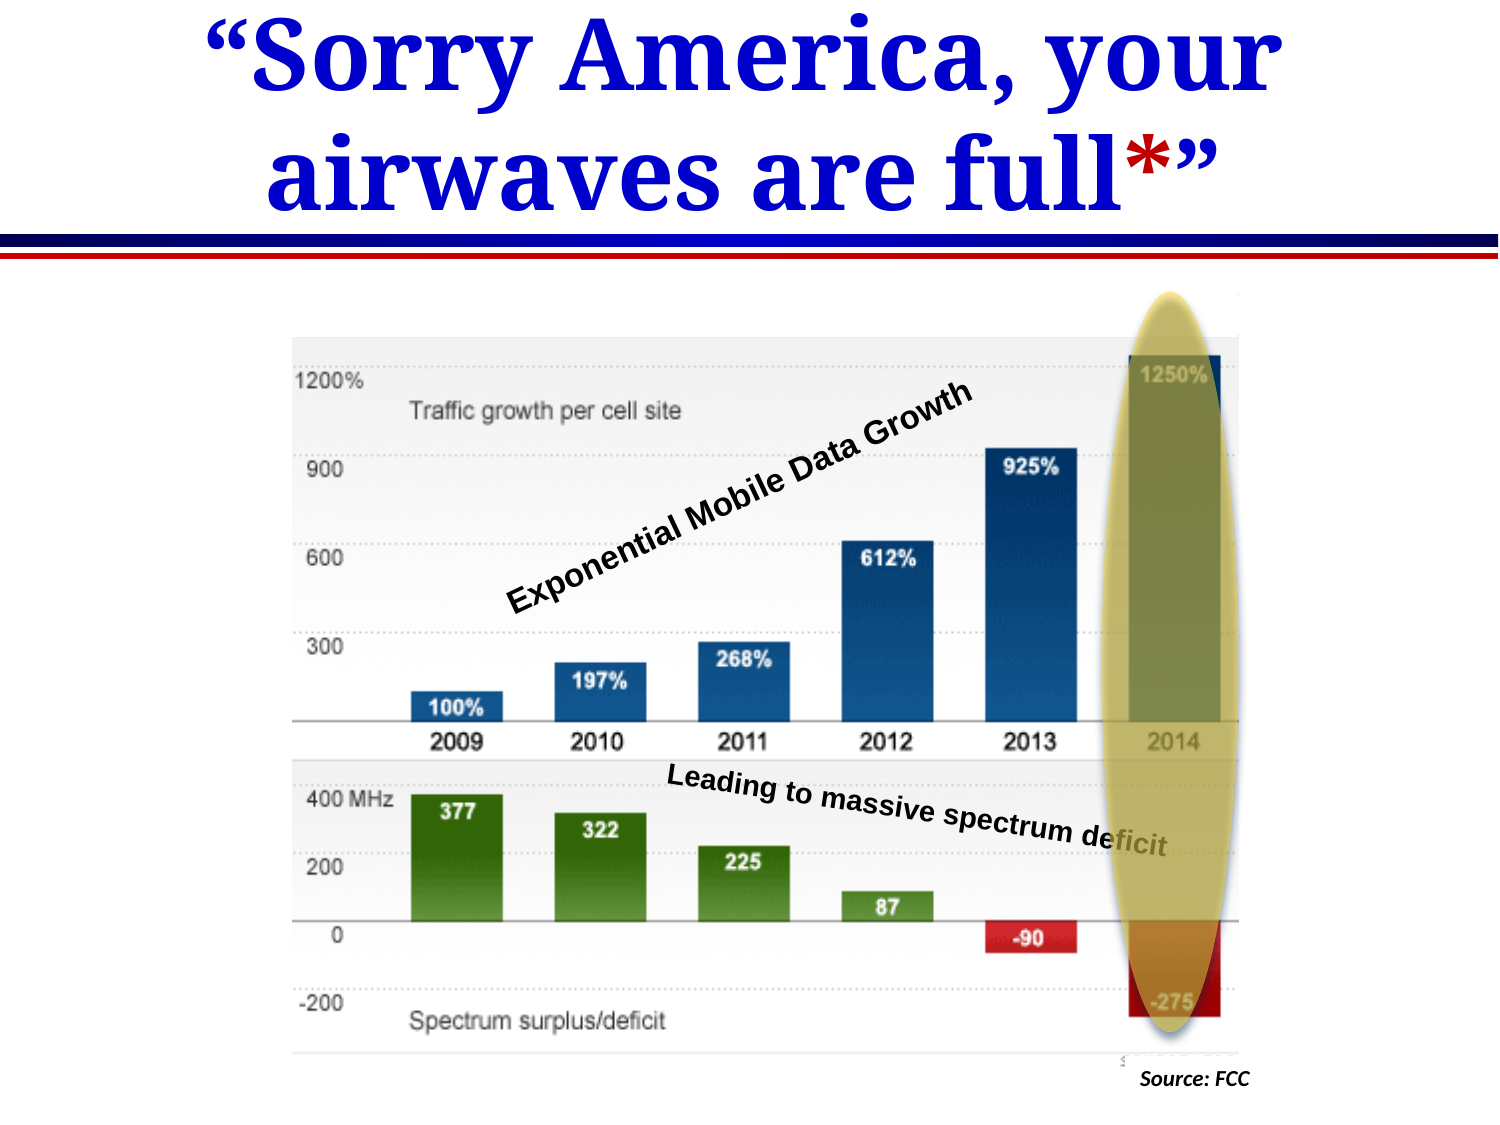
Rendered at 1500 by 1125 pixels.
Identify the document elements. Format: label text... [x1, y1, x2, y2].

title “Sorry America, your airwaves are full*” [99, 49, 1388, 238]
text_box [237, 274, 1289, 1103]
